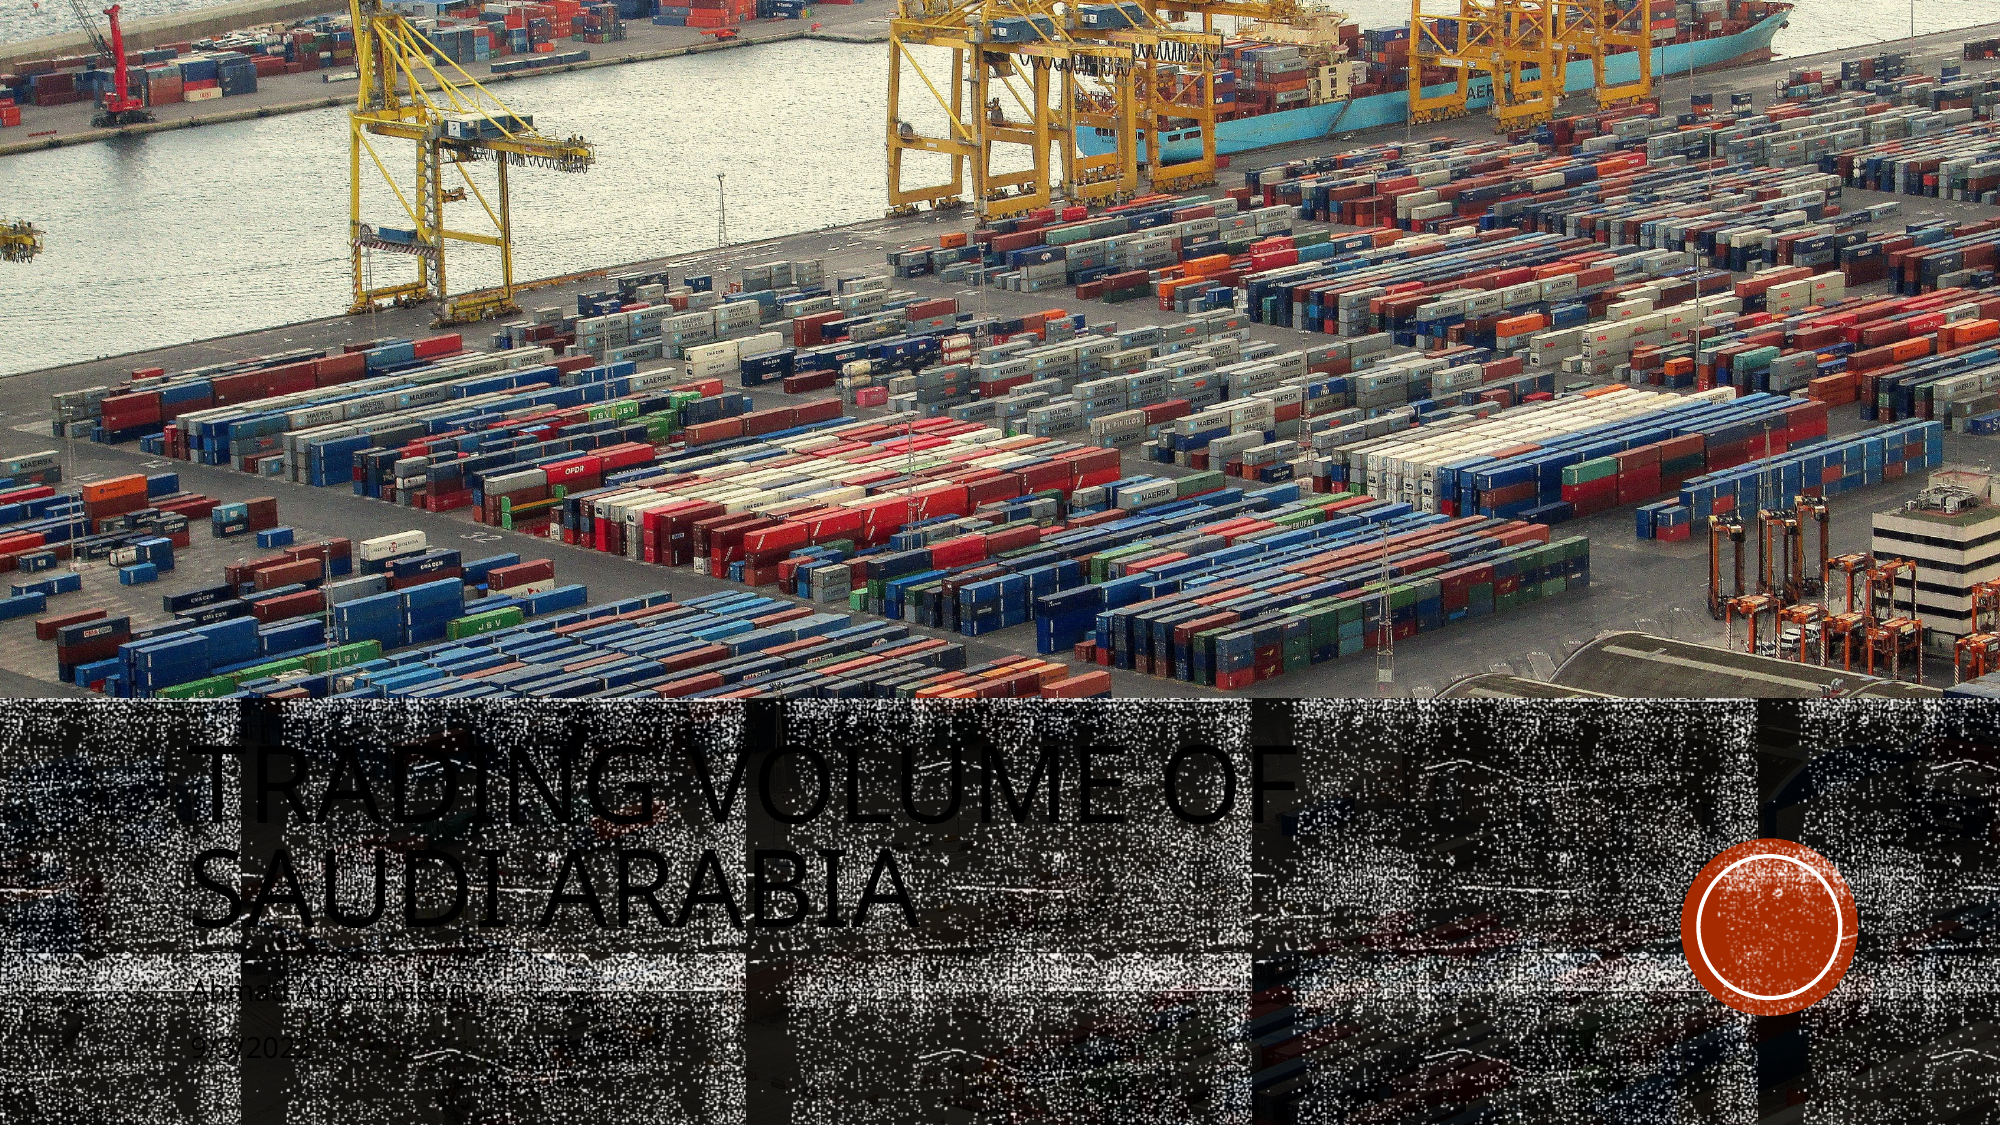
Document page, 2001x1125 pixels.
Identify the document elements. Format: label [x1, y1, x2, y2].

picture [0, 0, 1998, 1124]
text_box [1684, 841, 1855, 1013]
